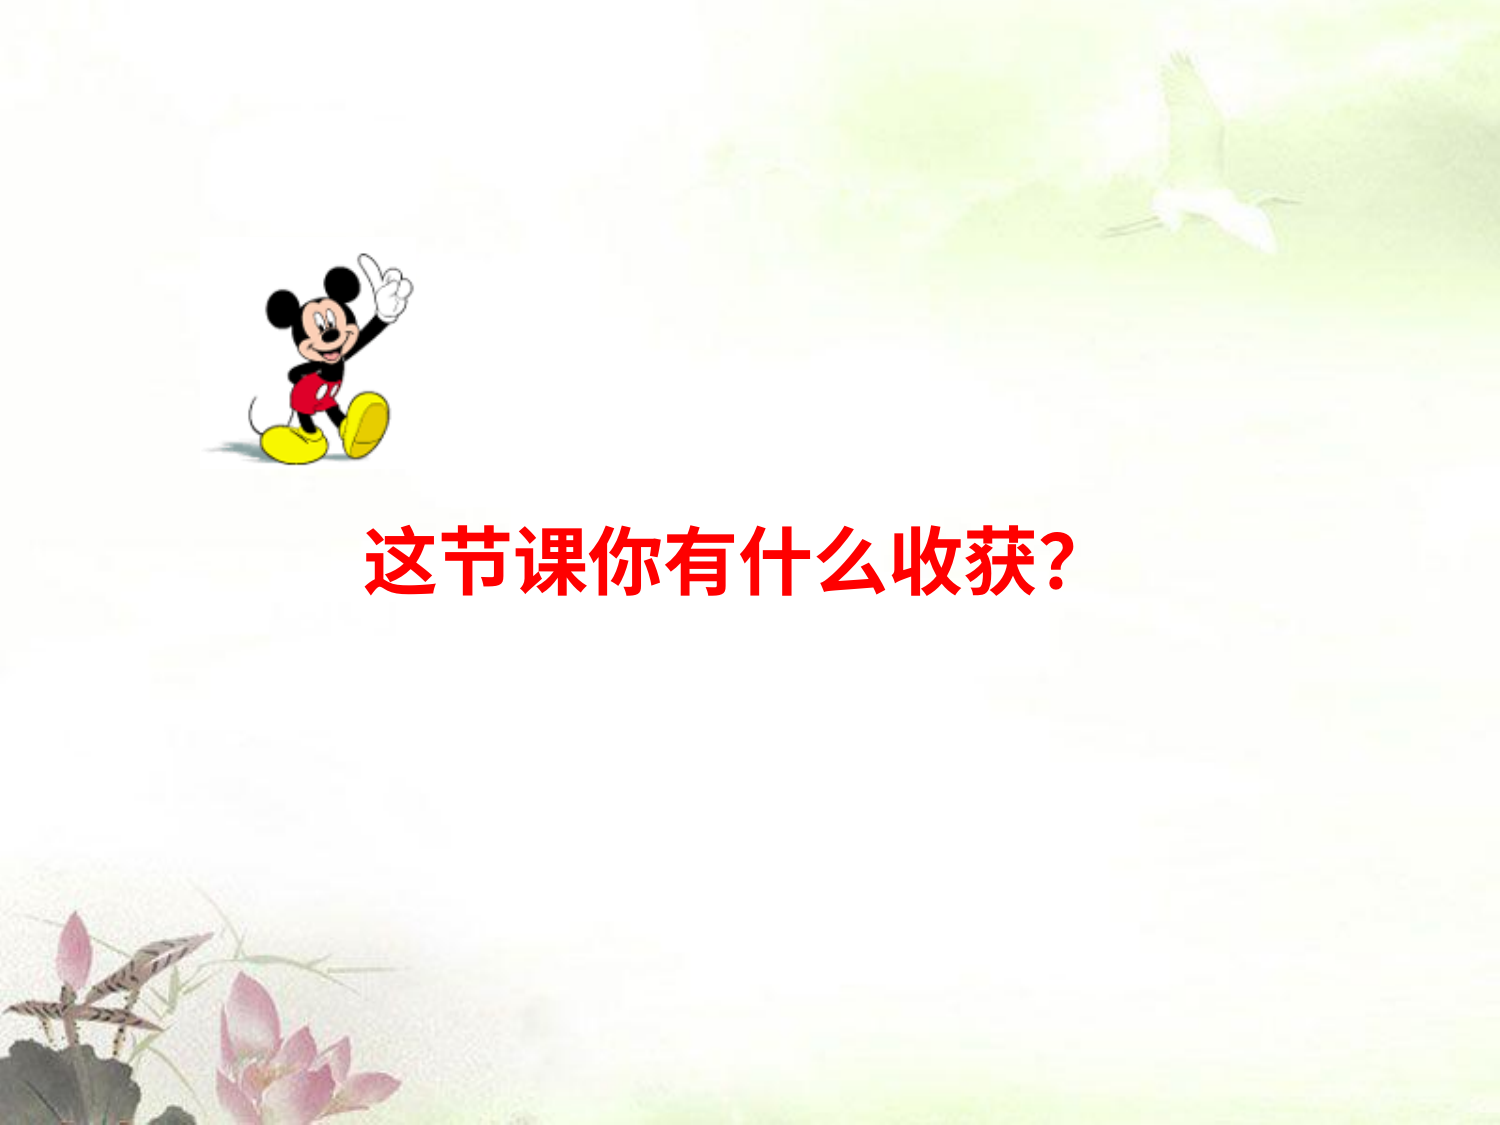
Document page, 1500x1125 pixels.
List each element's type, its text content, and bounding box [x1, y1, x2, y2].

text_box 这节课你有什么收获？ [348, 506, 1265, 612]
picture [0, 0, 1500, 1125]
